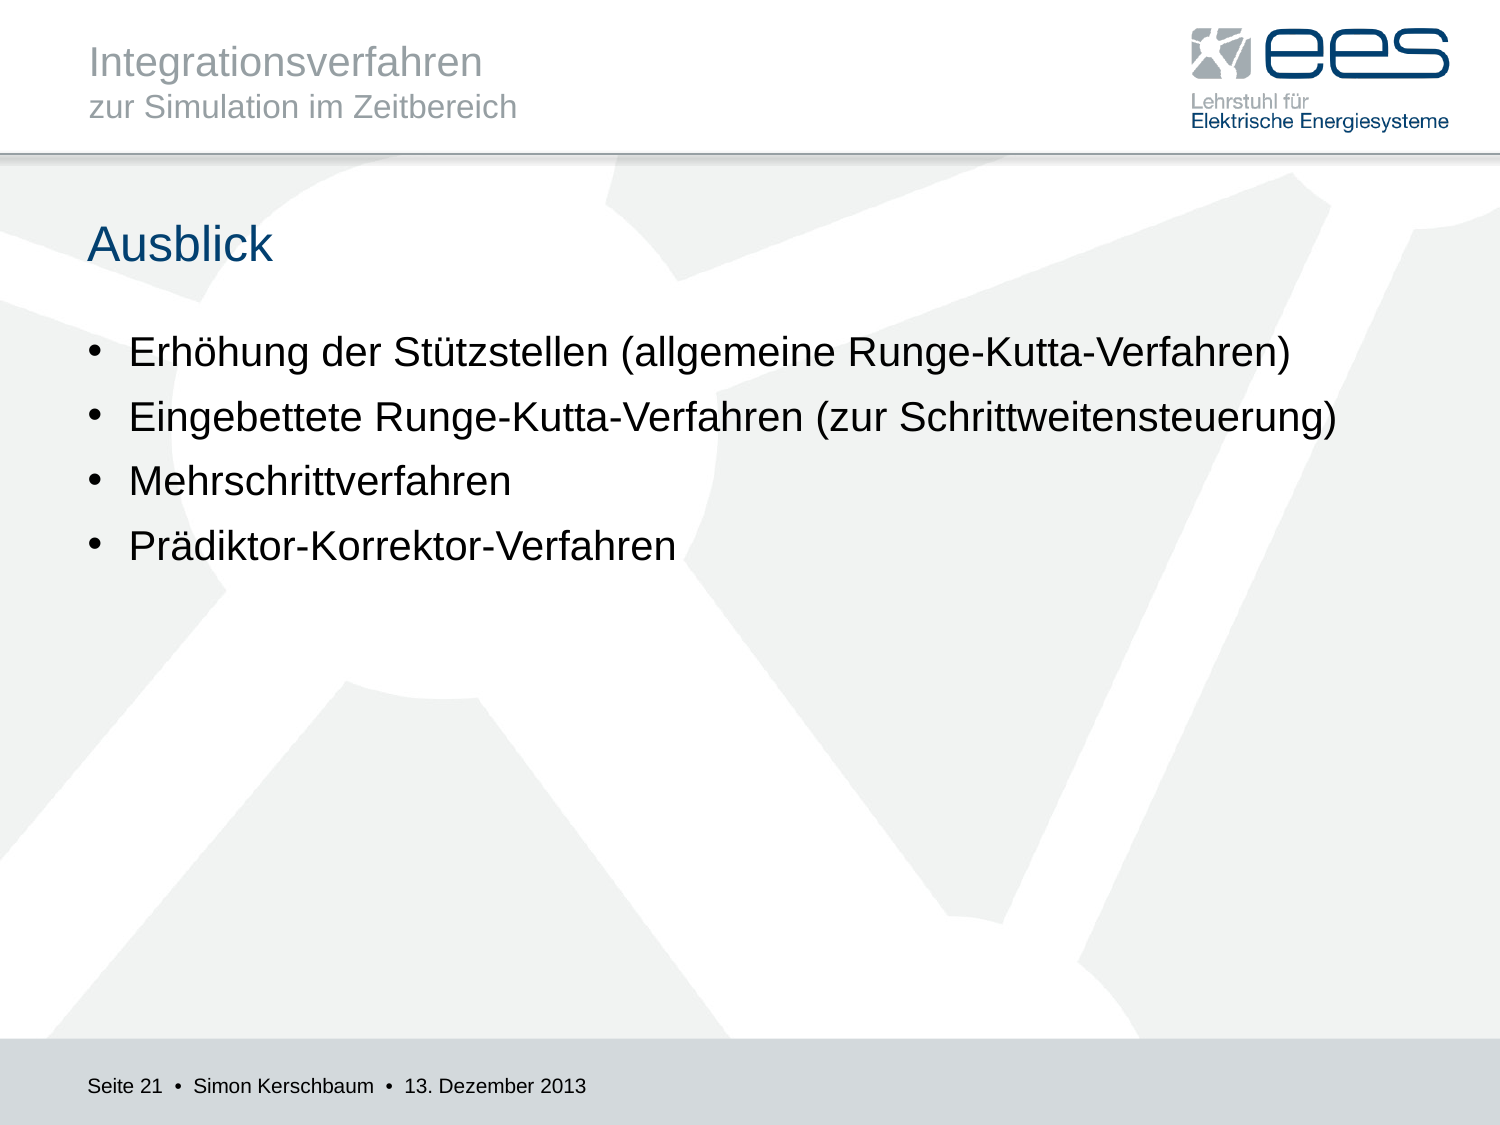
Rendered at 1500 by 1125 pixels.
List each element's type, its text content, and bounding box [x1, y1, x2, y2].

title Ausblick [87, 180, 1413, 302]
list Erhöhung der Stützstellen (allgemeine Runge-Kutta-Verfahren) Eingebettete Runge-Kutta-Verfahren (zur Schrittweitensteuerung) Mehrschrittverfahren Prädiktor-Korrektor-Verfahren [87, 324, 1413, 952]
picture [0, 155, 1500, 1038]
